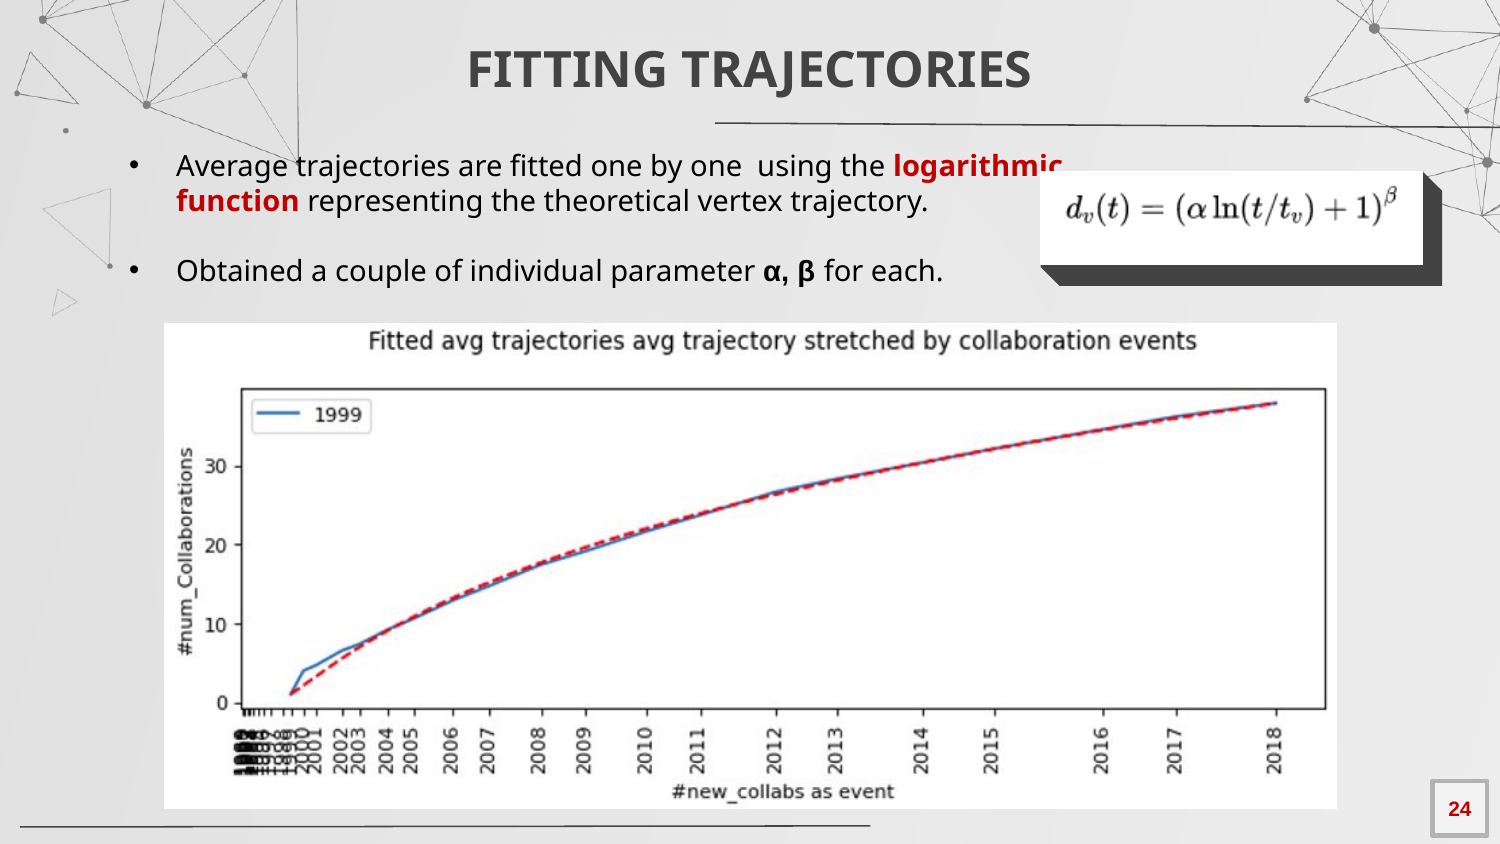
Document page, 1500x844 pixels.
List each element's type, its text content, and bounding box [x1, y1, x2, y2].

title FITTING TRAJECTORIES [282, 22, 1216, 169]
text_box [714, 122, 1500, 128]
text_box Average trajectories are fitted one by one using the logarithmic function representing the theoretical vertex trajectory. Obtained a couple of individual parameter α, β for each. [114, 139, 1112, 295]
text_box [1112, 174, 1443, 286]
picture [0, 0, 1500, 844]
text_box 24 [1430, 779, 1489, 838]
